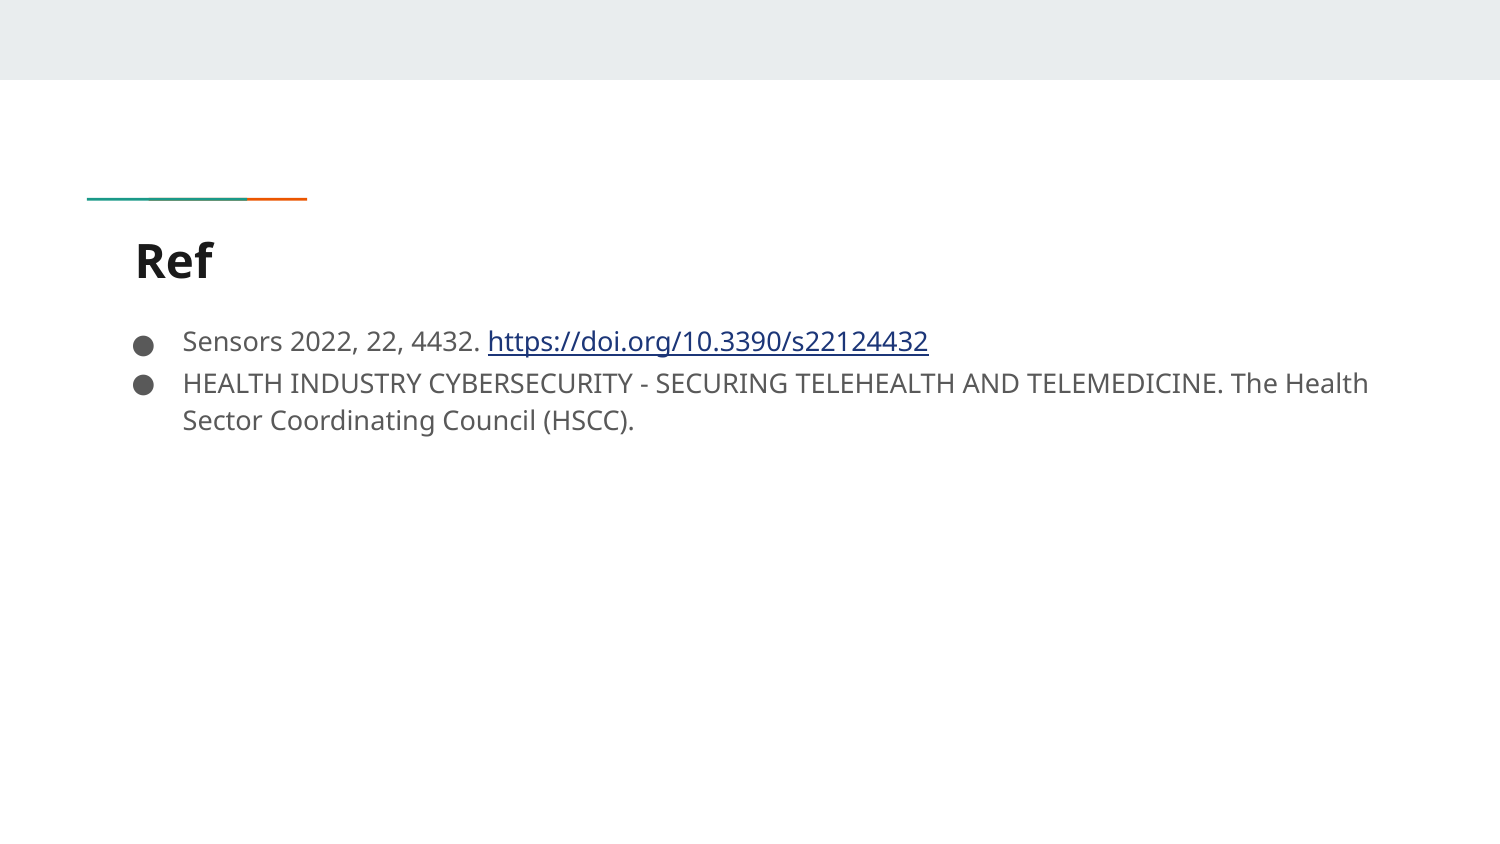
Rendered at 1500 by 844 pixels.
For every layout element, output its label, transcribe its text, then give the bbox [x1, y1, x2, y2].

list Sensors 2022, 22, 4432. https://doi.org/10.3390/s22124432 HEALTH INDUSTRY CYBERSECURITY - SECURING TELEHEALTH AND TELEMEDICINE. The Health Sector Coordinating Council (HSCC). [92, 304, 1454, 498]
title Ref [119, 216, 1381, 304]
